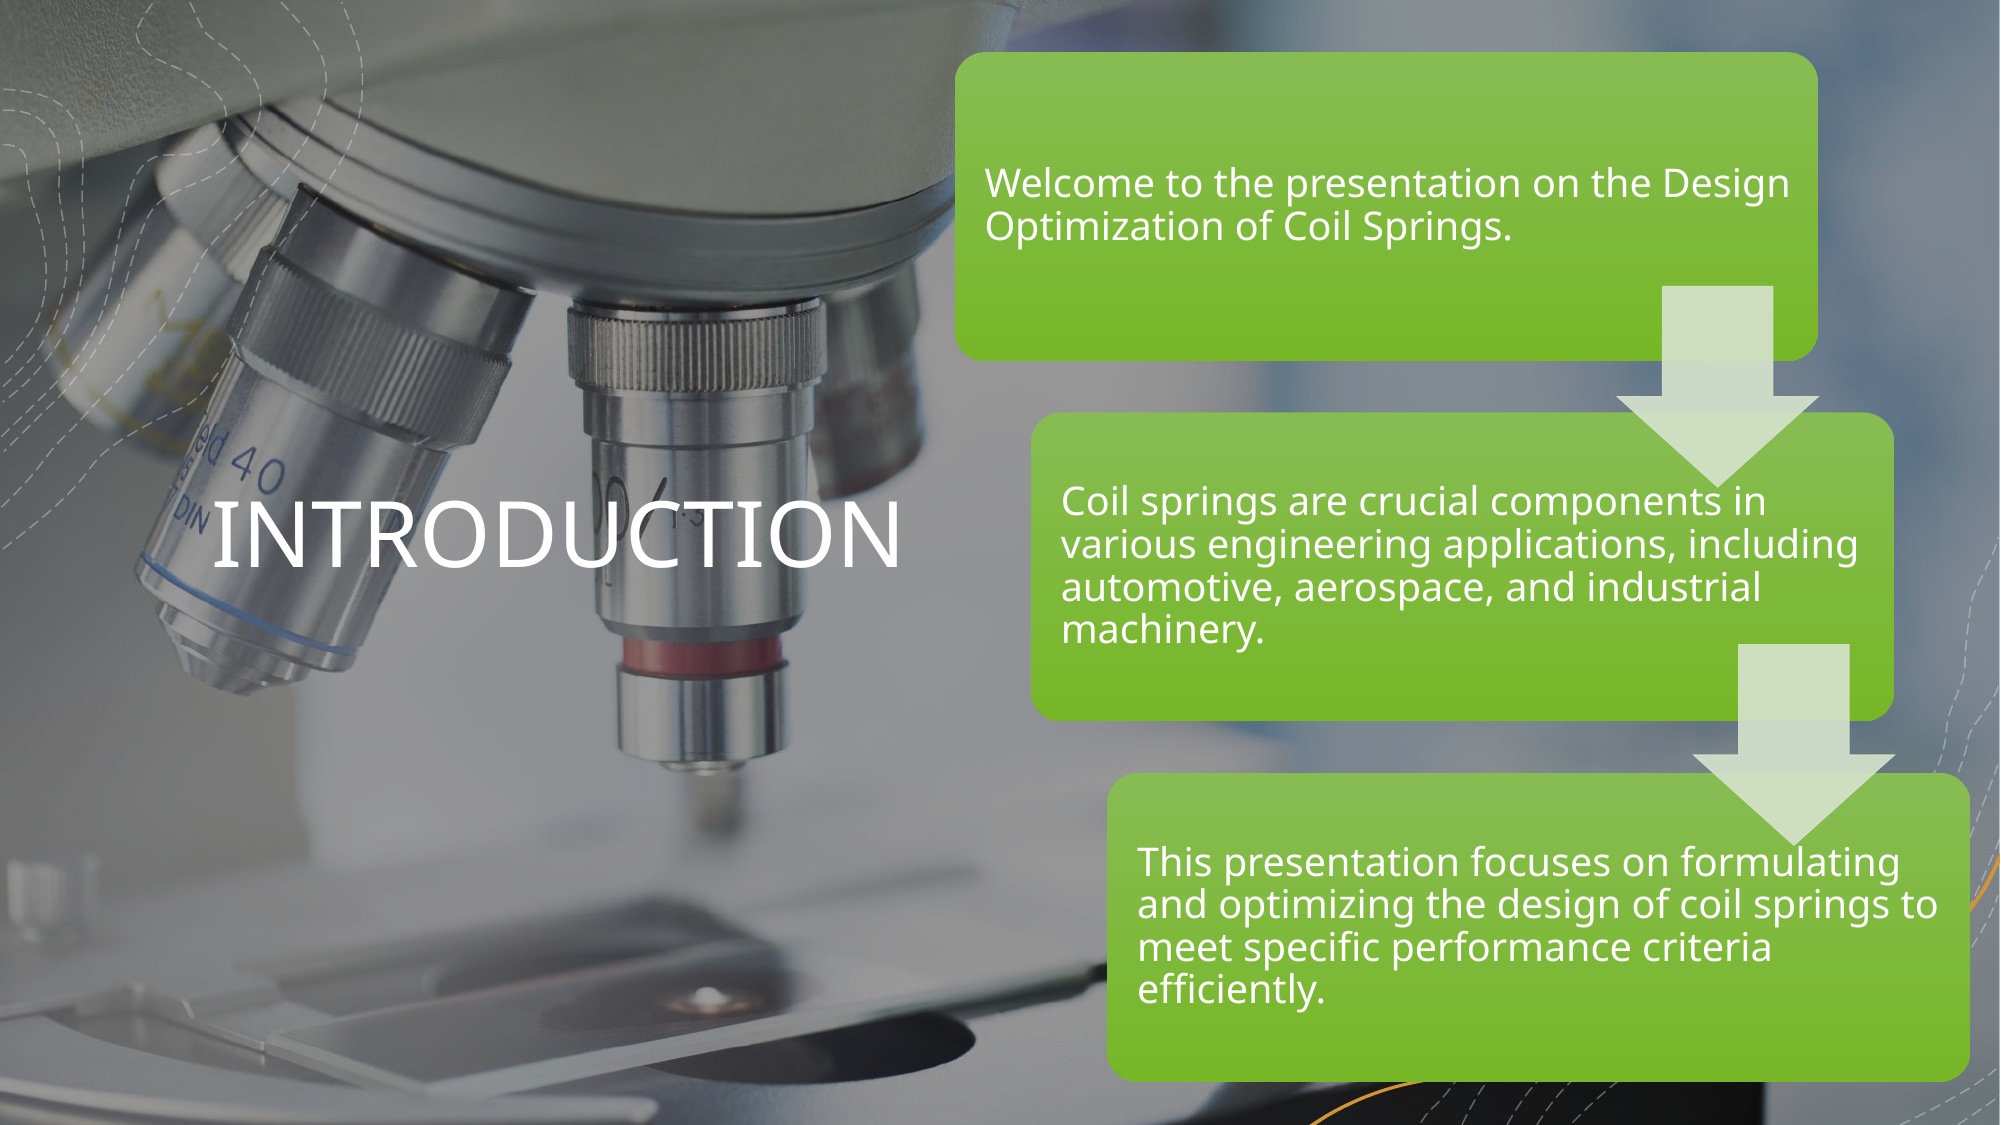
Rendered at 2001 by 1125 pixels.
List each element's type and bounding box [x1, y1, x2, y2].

text_box [1, 2, 363, 549]
text_box [1309, 537, 2000, 1125]
picture [0, 0, 2000, 1125]
list [954, 52, 1971, 1082]
